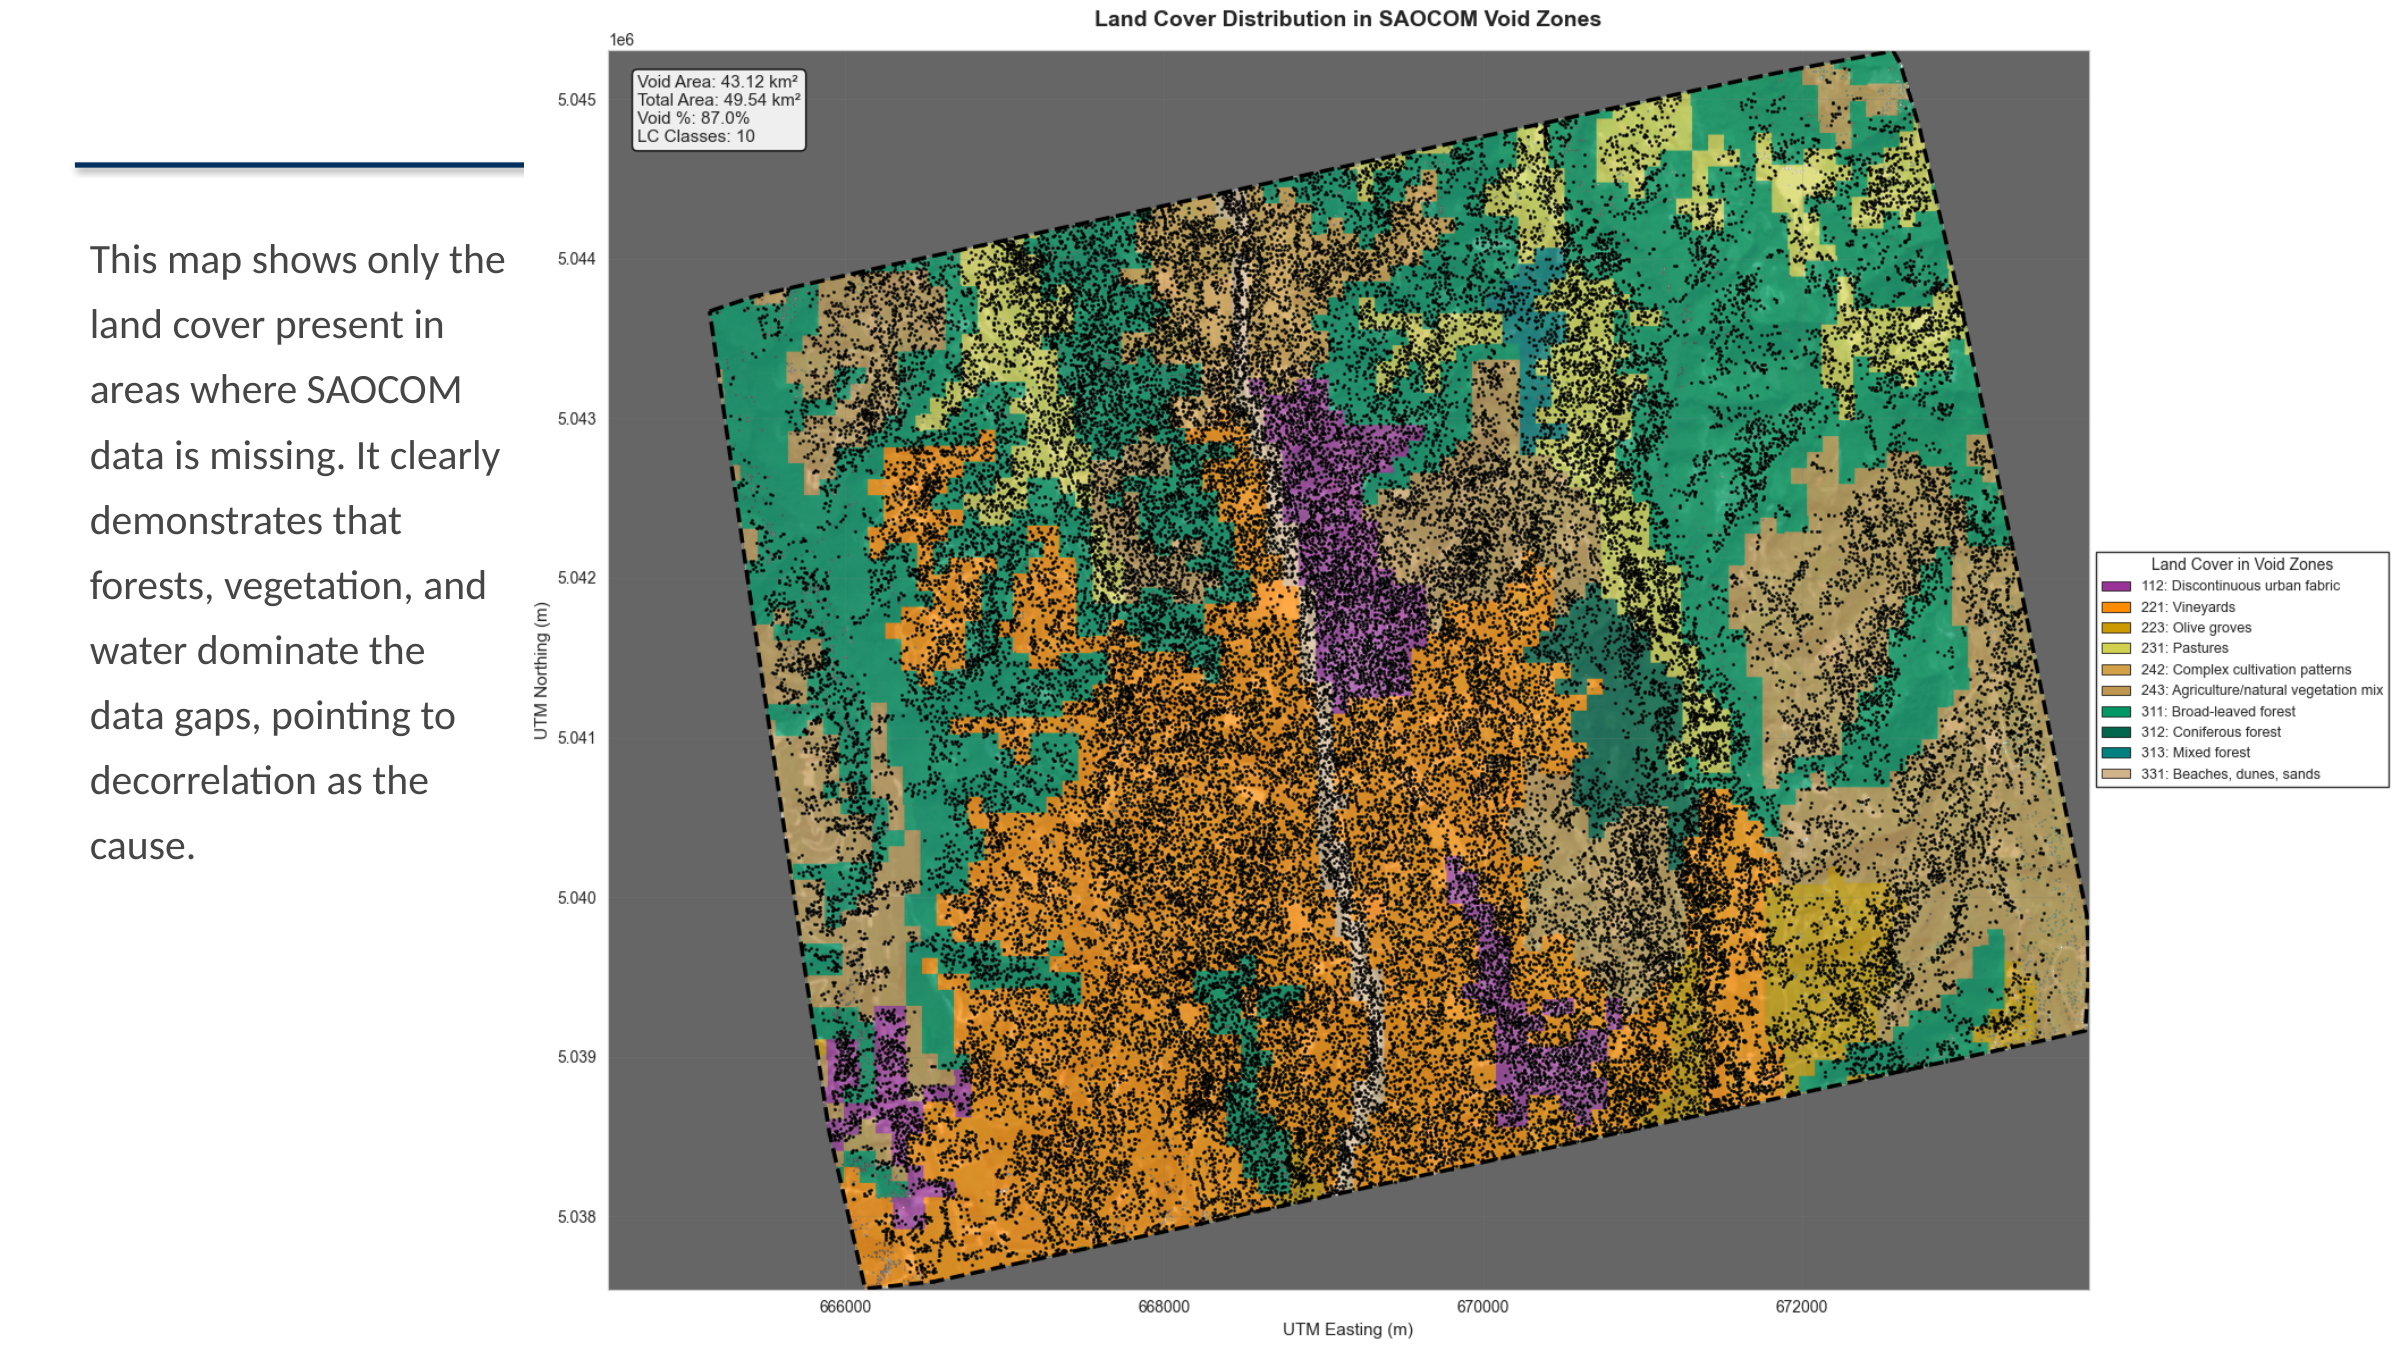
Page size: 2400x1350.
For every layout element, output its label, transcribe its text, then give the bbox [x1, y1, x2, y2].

text_box This map shows only the land cover present in areas where SAOCOM data is missing. It clearly demonstrates that forests, vegetation, and water dominate the data gaps, pointing to decorrelation as the cause. [75, 209, 524, 990]
picture [524, 0, 2400, 1350]
